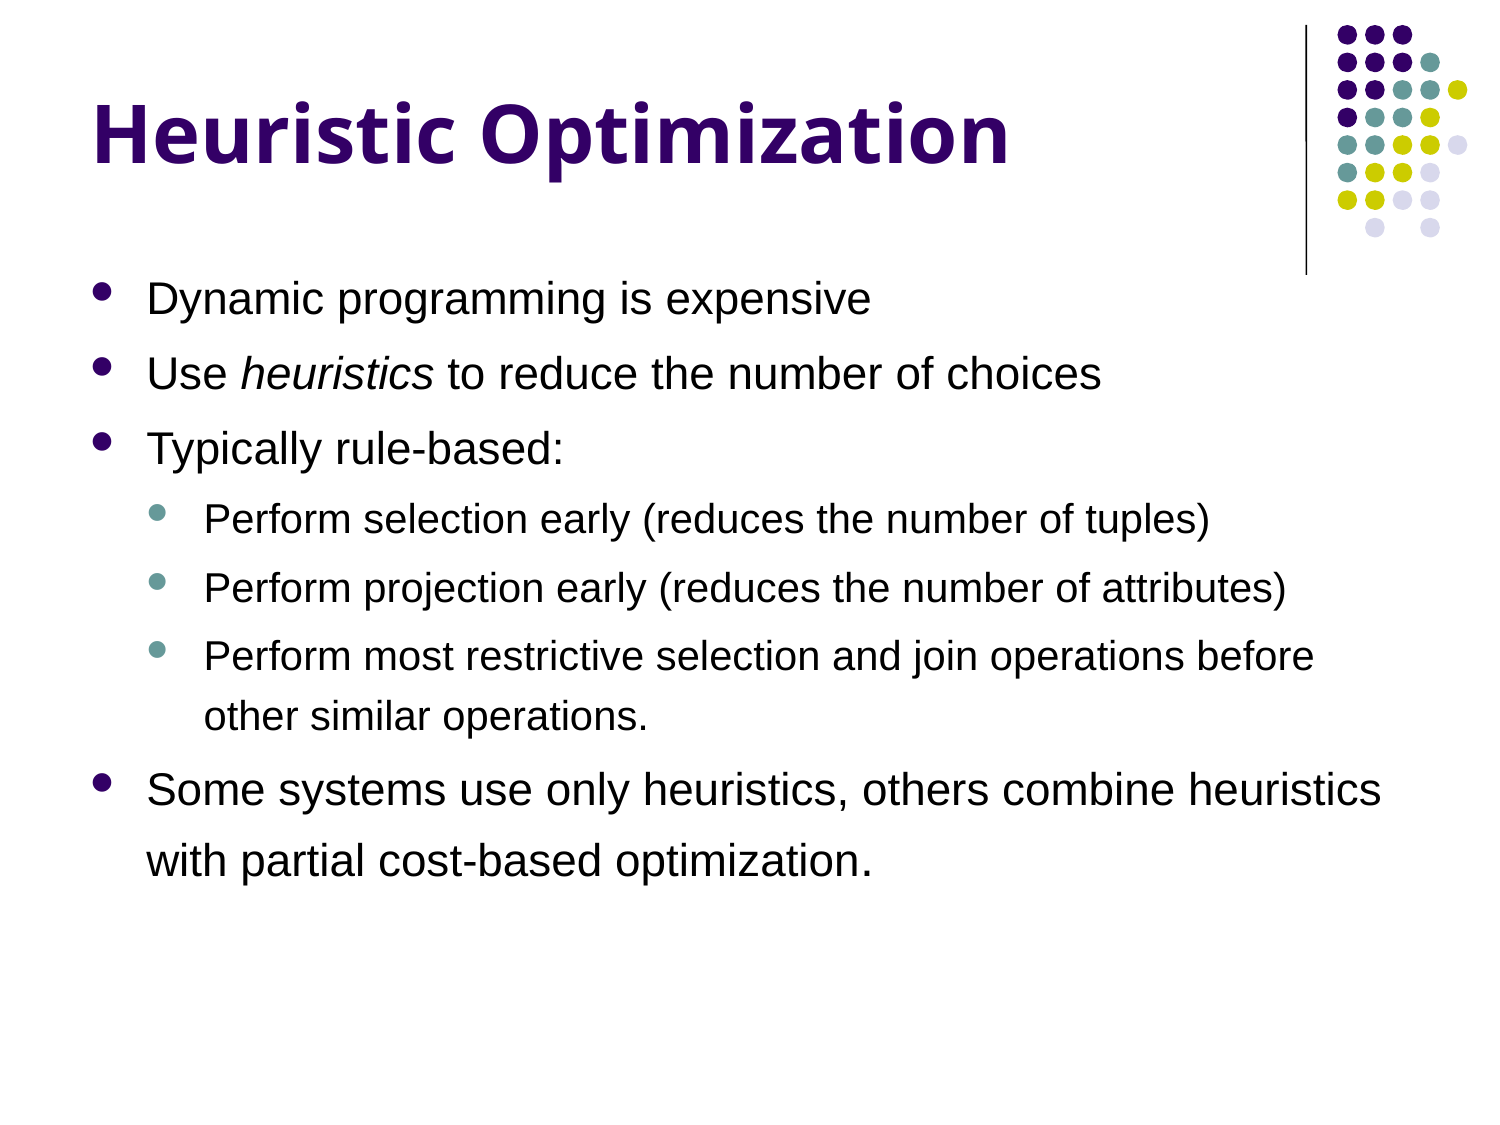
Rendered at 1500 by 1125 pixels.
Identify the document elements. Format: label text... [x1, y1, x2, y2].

title Heuristic Optimization [74, 19, 1313, 188]
list Dynamic programming is expensive Use heuristics to reduce the number of choices Typically rule-based: Perform selection early (reduces the number of tuples) Perform projection early (reduces the number of attributes) Perform most restrictive selection and join operations before other similar operations. Some systems use only heuristics, others combine heuristics with partial cost-based optimization. [74, 249, 1437, 1034]
